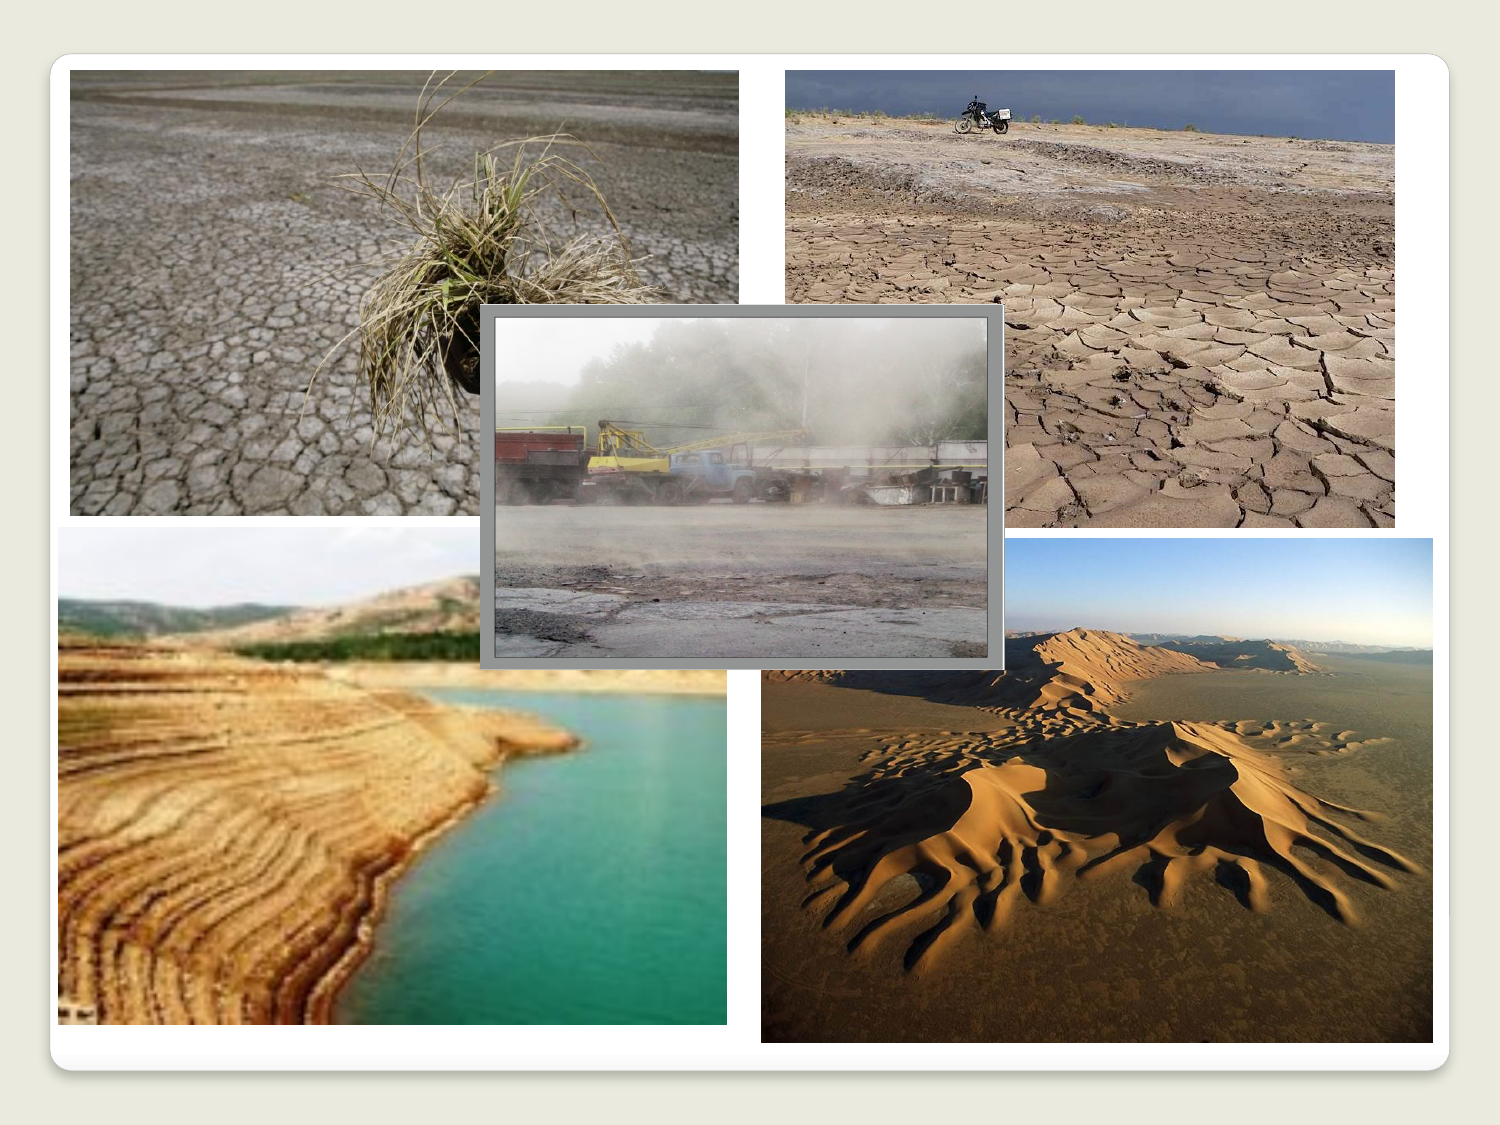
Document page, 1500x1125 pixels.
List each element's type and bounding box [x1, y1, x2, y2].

picture [58, 70, 1434, 1044]
